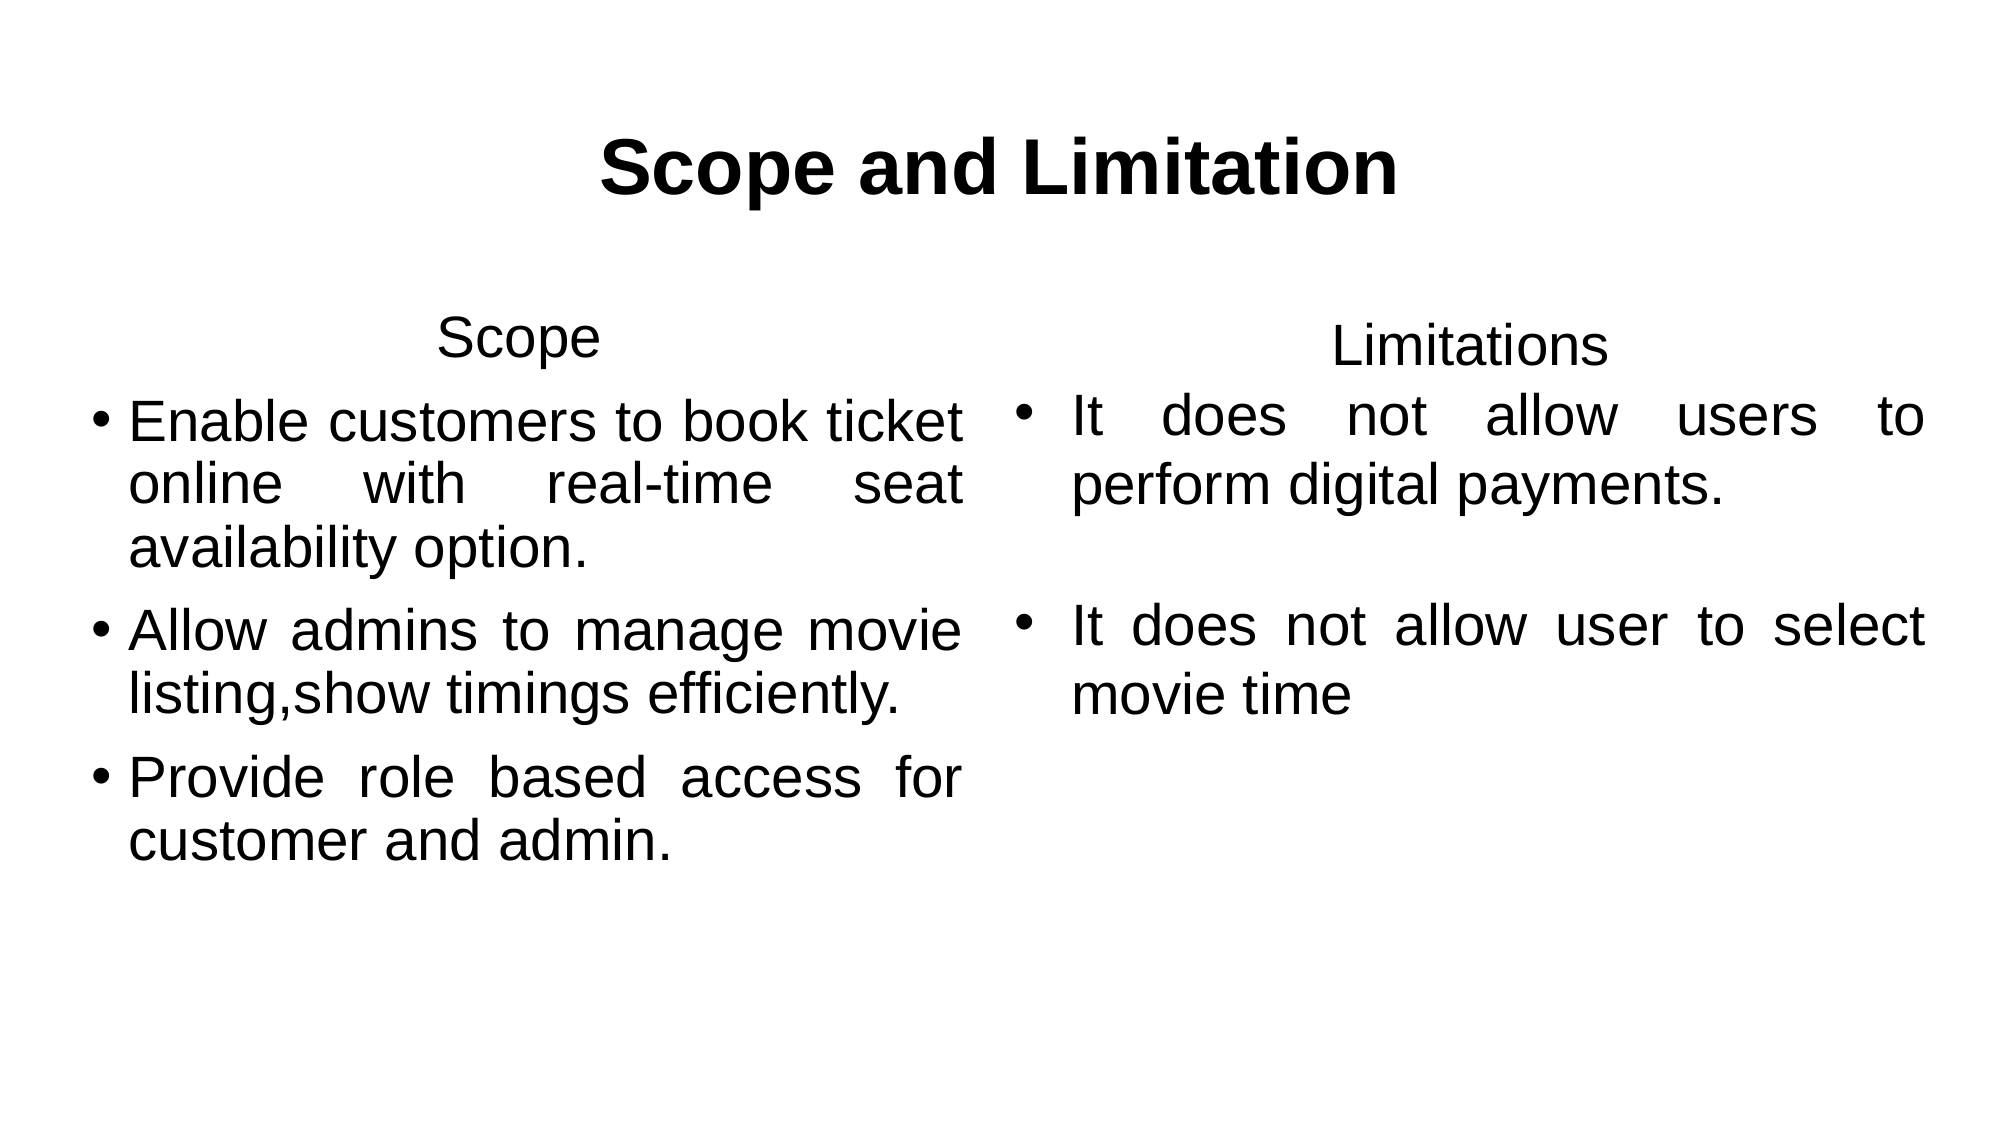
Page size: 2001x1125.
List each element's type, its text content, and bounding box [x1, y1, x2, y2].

list Scope Enable customers to book ticket online with real-time seat availability option. Allow admins to manage movie listing,show timings efficiently. Provide role based access for customer and admin. [76, 299, 980, 1014]
text_box Limitations It does not allow users to perform digital payments. It does not allow user to select movie time [999, 299, 1942, 1125]
title Scope and Limitation [137, 59, 1863, 278]
